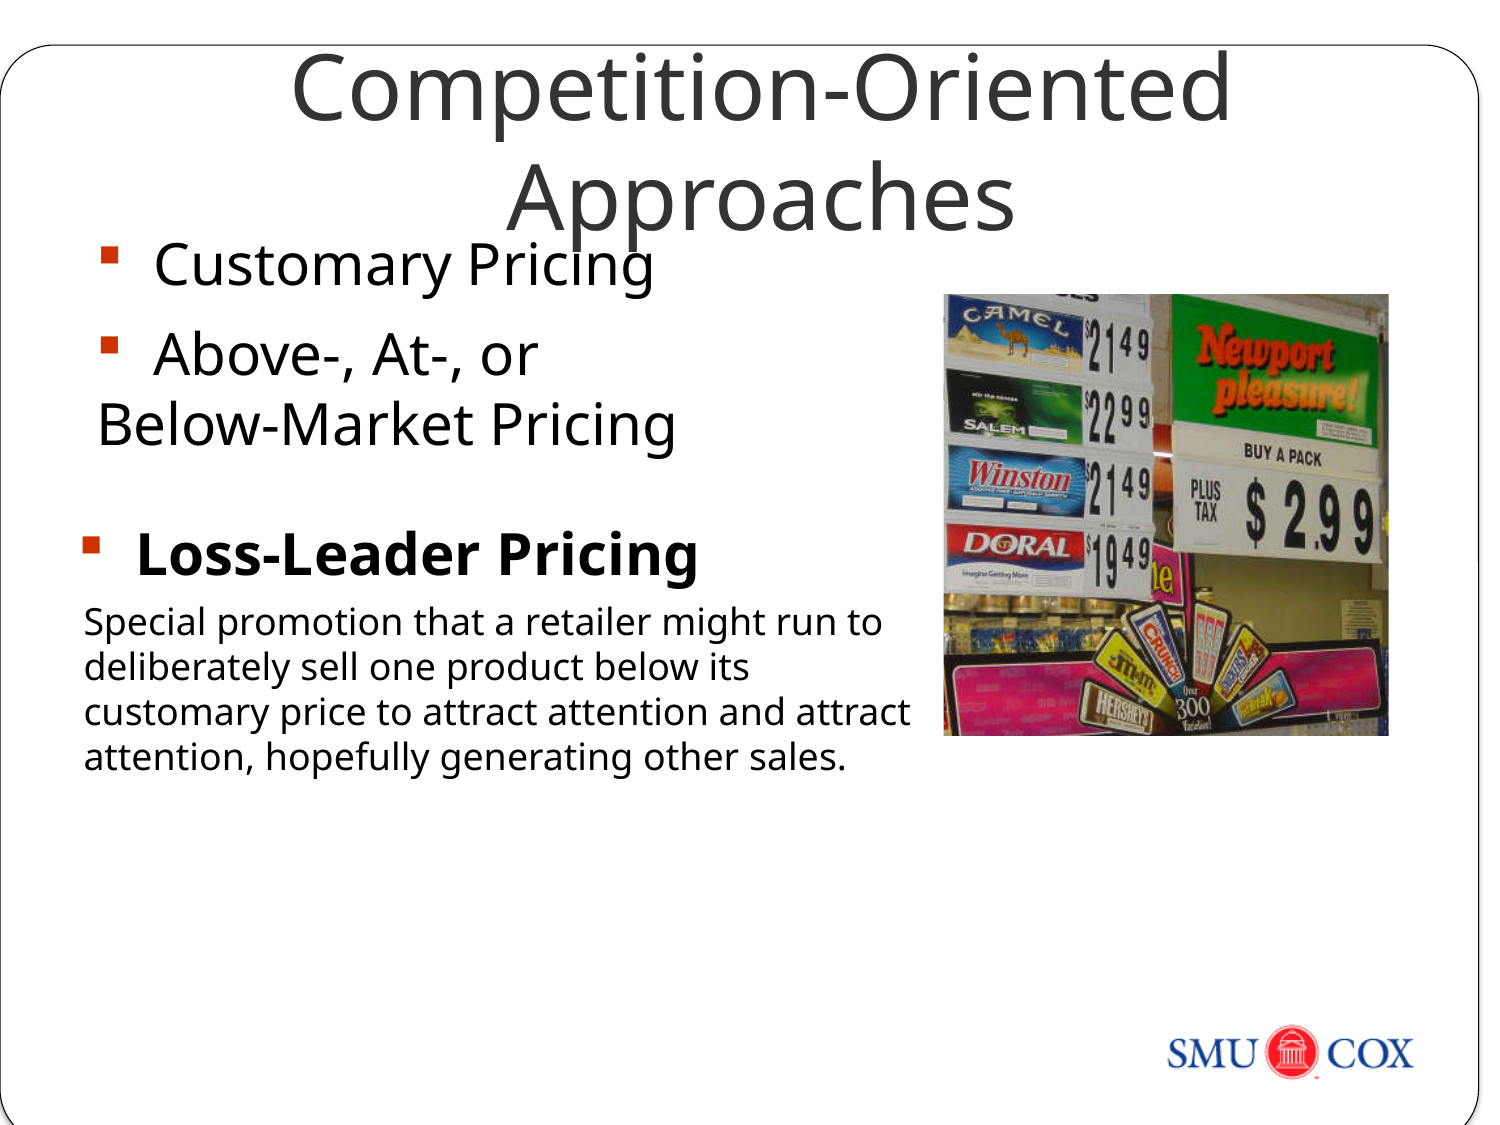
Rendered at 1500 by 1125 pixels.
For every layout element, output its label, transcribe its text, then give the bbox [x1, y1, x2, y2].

text_box Above-, At-, or Below-Market Pricing [81, 374, 937, 450]
text_box Competition-Oriented Approaches [24, 45, 1500, 233]
text_box Special promotion that a retailer might run to deliberately sell one product below its customary price to attract attention and attract attention, hopefully generating other sales. [68, 590, 944, 786]
picture [1155, 1012, 1427, 1093]
text_box Loss-Leader Pricing [63, 515, 937, 590]
picture [943, 294, 1389, 737]
text_box Customary Pricing [81, 249, 1357, 325]
